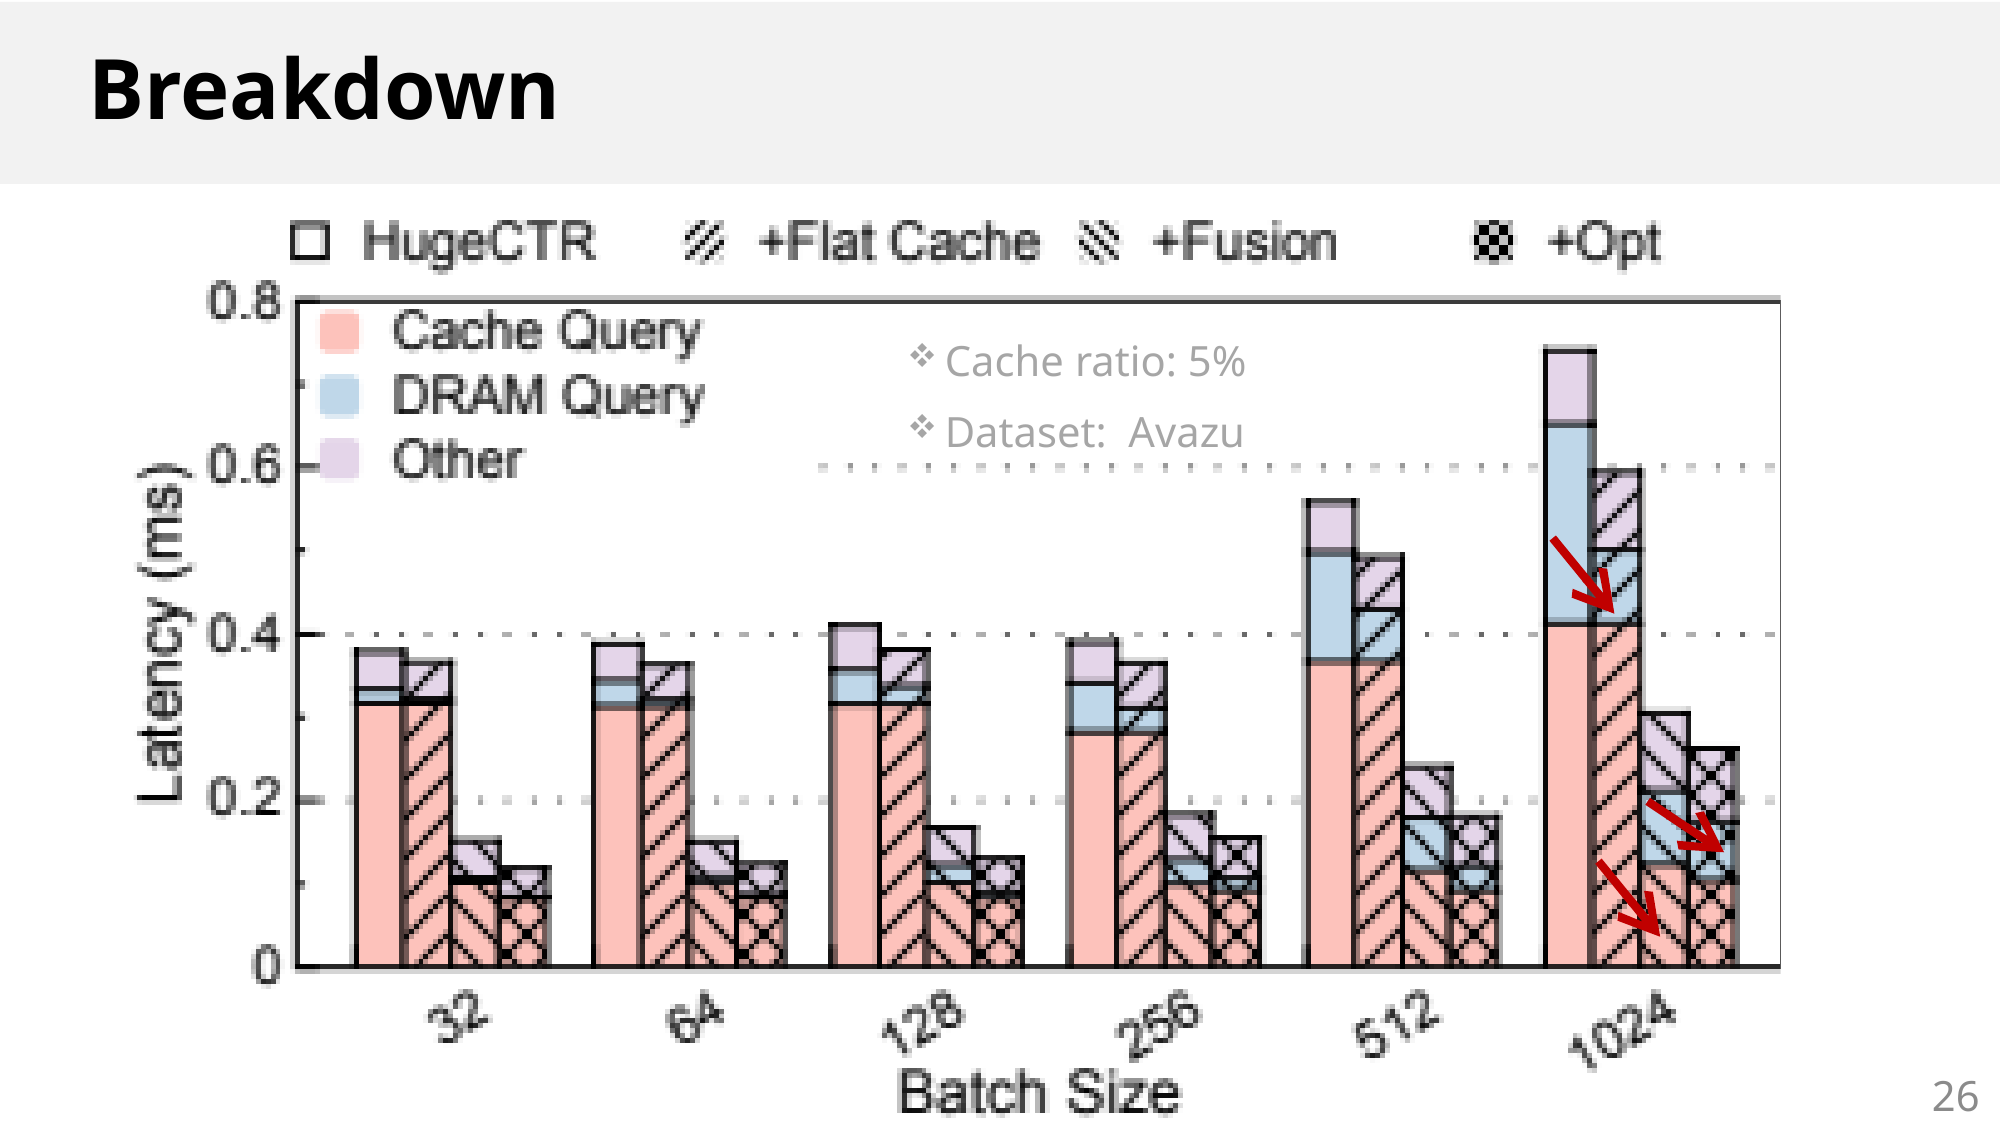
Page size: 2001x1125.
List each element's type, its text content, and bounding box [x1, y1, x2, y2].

title Breakdown [0, 1, 2000, 184]
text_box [1647, 801, 1725, 853]
picture [133, 181, 1781, 1123]
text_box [1552, 538, 1615, 614]
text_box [1598, 861, 1661, 937]
slide_number 26 [1544, 1067, 1995, 1125]
